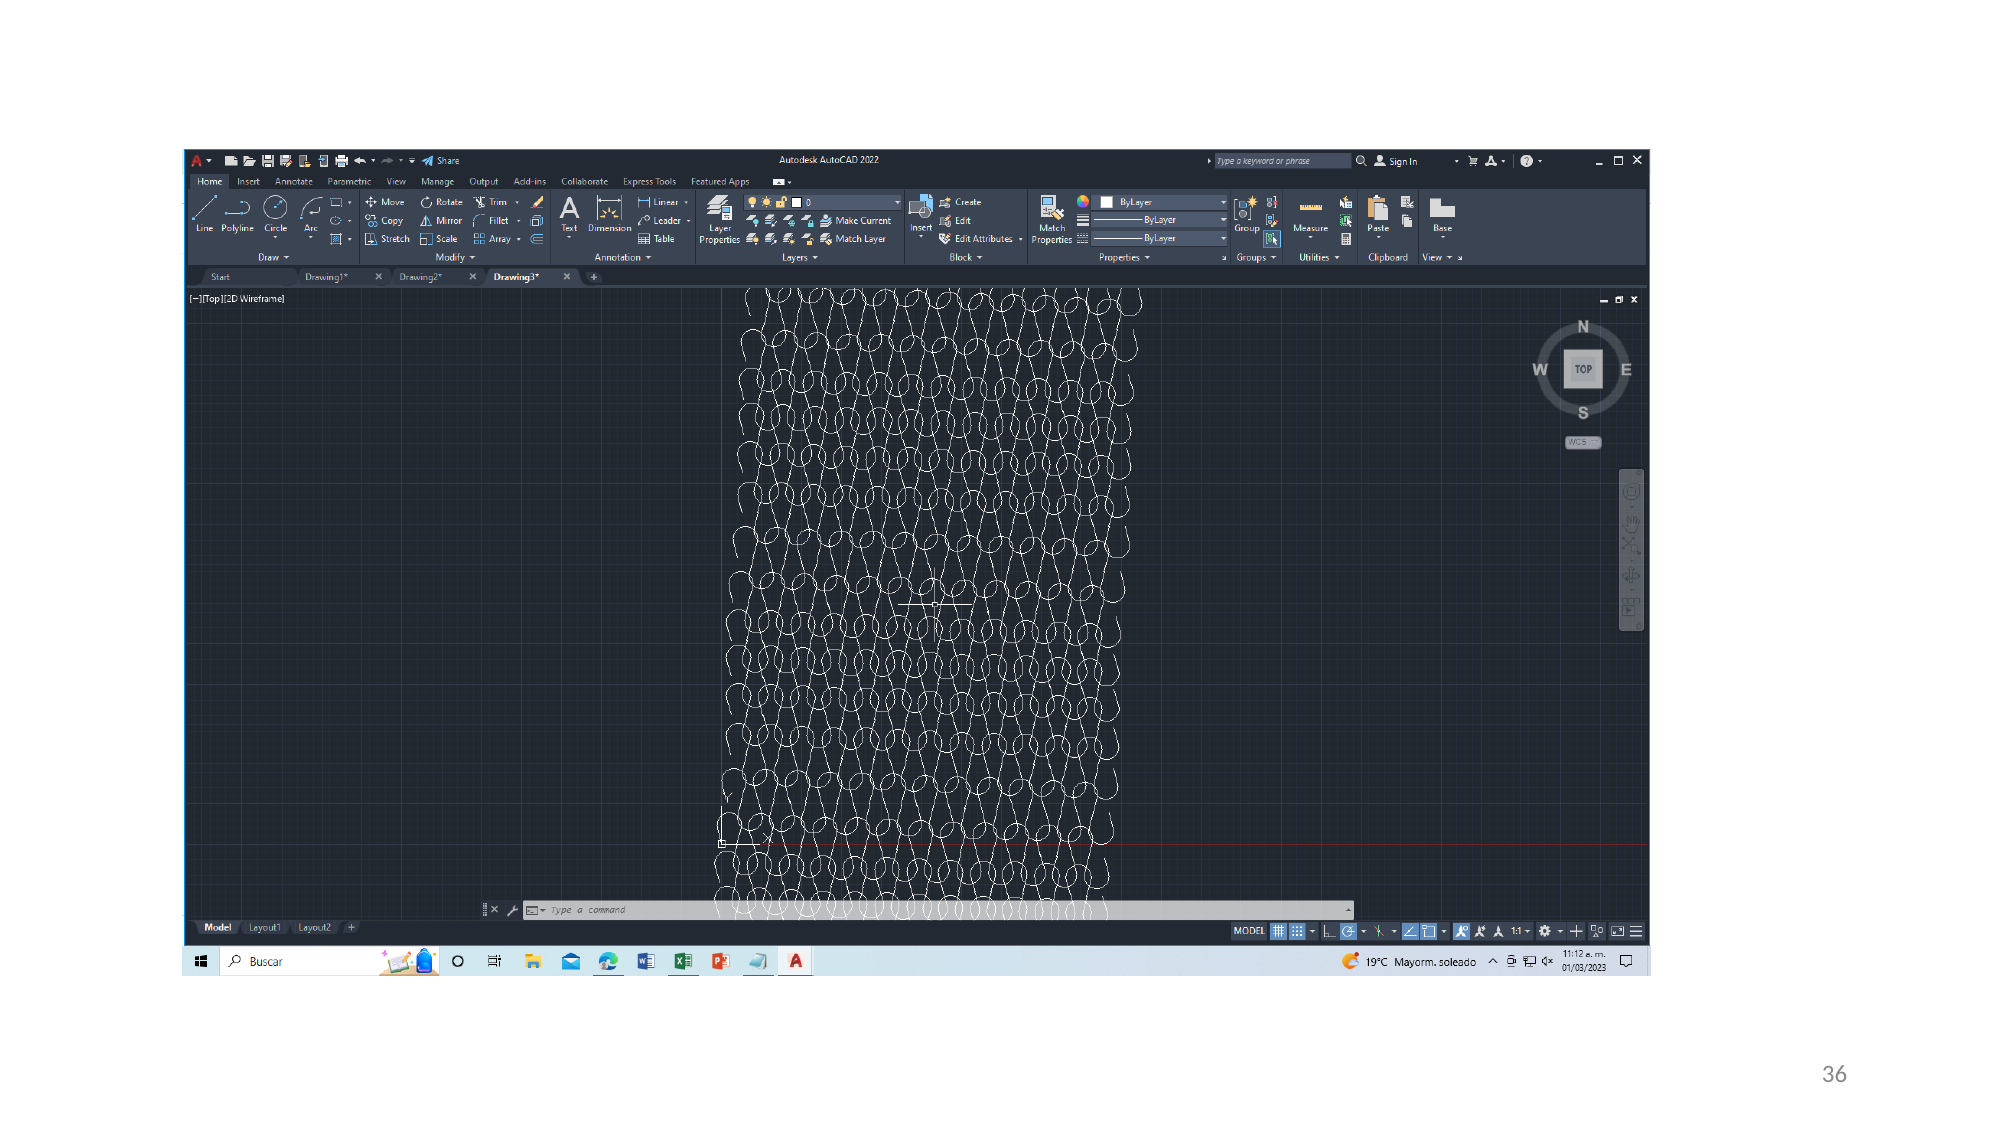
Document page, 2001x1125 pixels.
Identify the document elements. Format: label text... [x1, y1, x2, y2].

slide_number 36 [1412, 1042, 1863, 1103]
picture [186, 151, 1648, 944]
picture [182, 149, 1651, 976]
